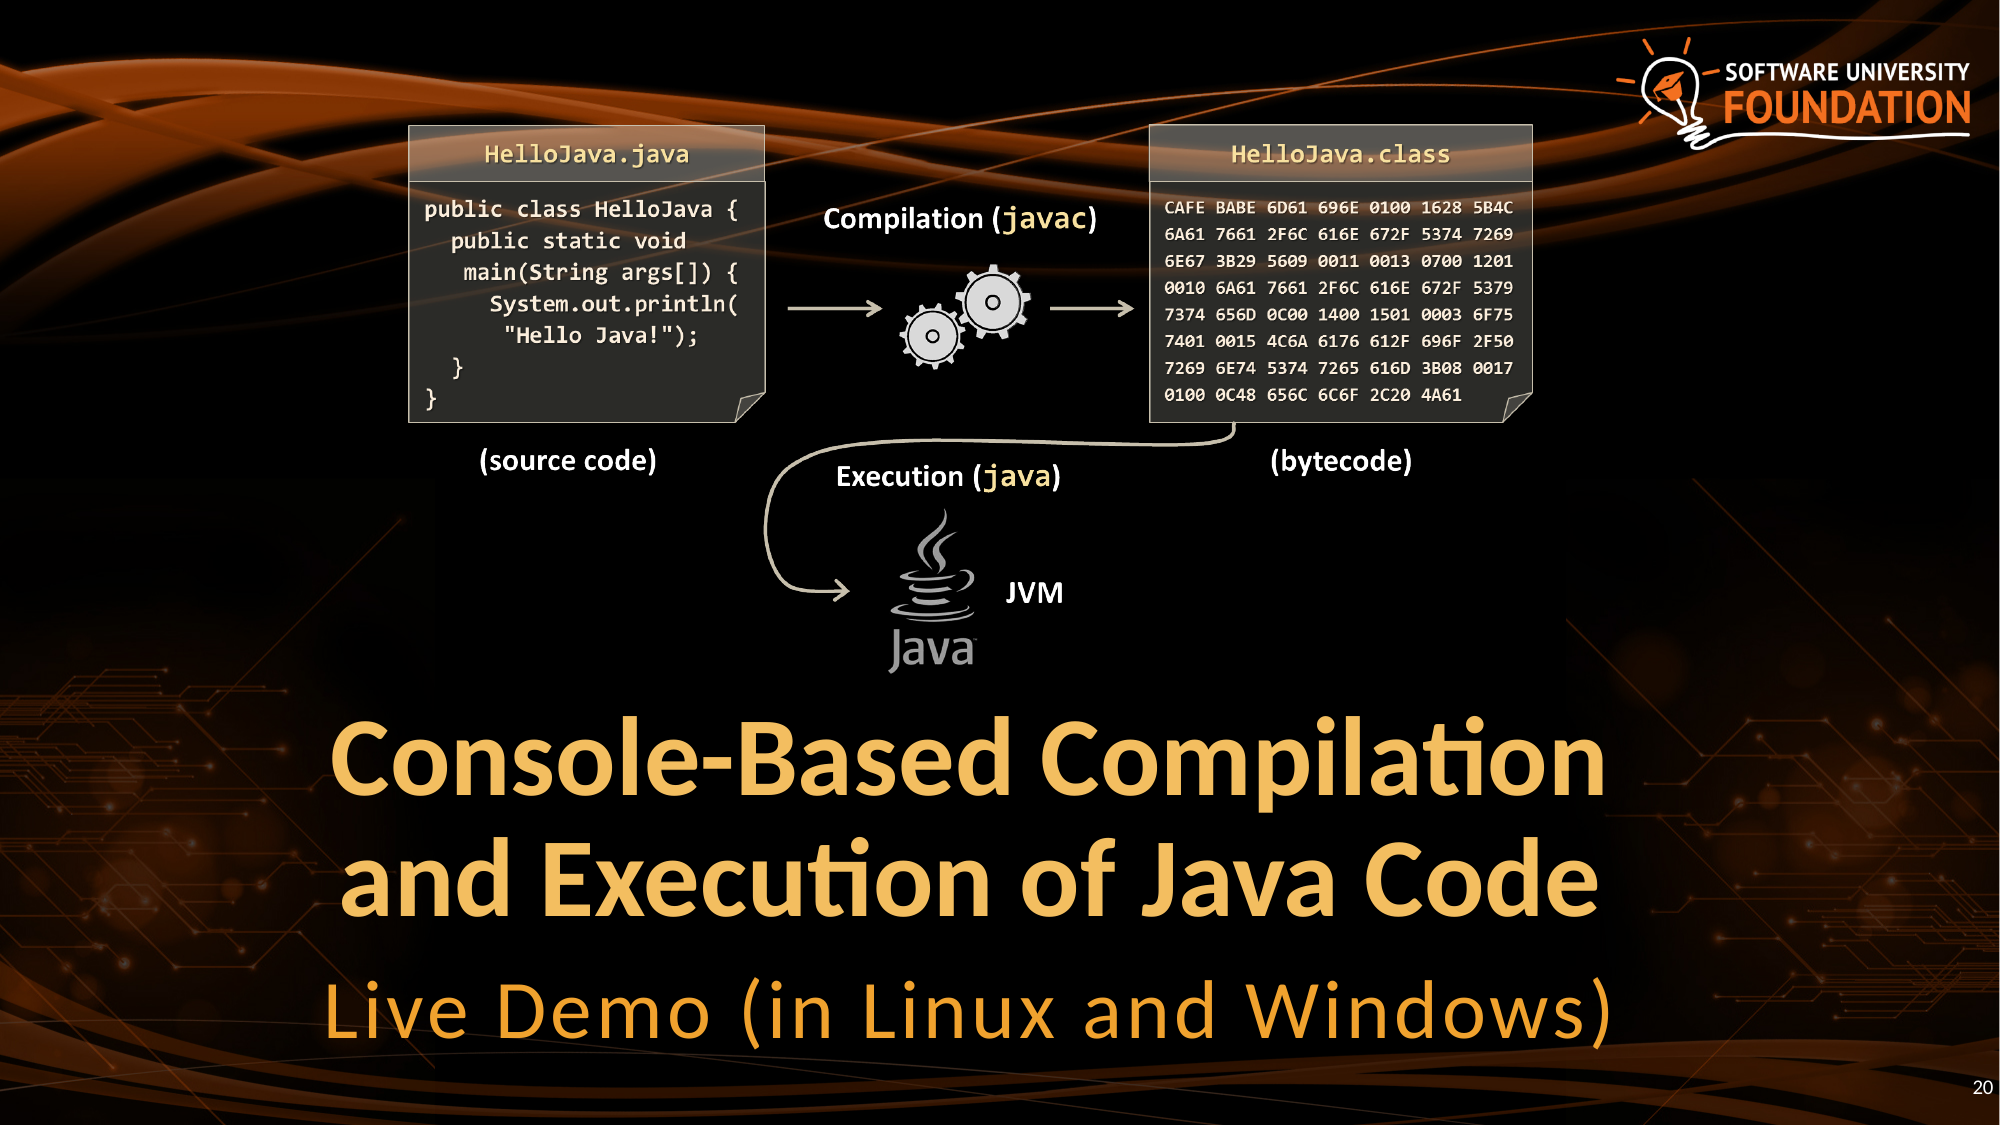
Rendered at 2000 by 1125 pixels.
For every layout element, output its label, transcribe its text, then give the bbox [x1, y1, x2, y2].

title Console-Based Compilation and Execution of Java Code [237, 689, 1704, 944]
list Live Demo (in Linux and Windows) [237, 944, 1704, 1057]
slide_number 20 [1929, 1070, 2000, 1103]
picture [0, 0, 2000, 1125]
